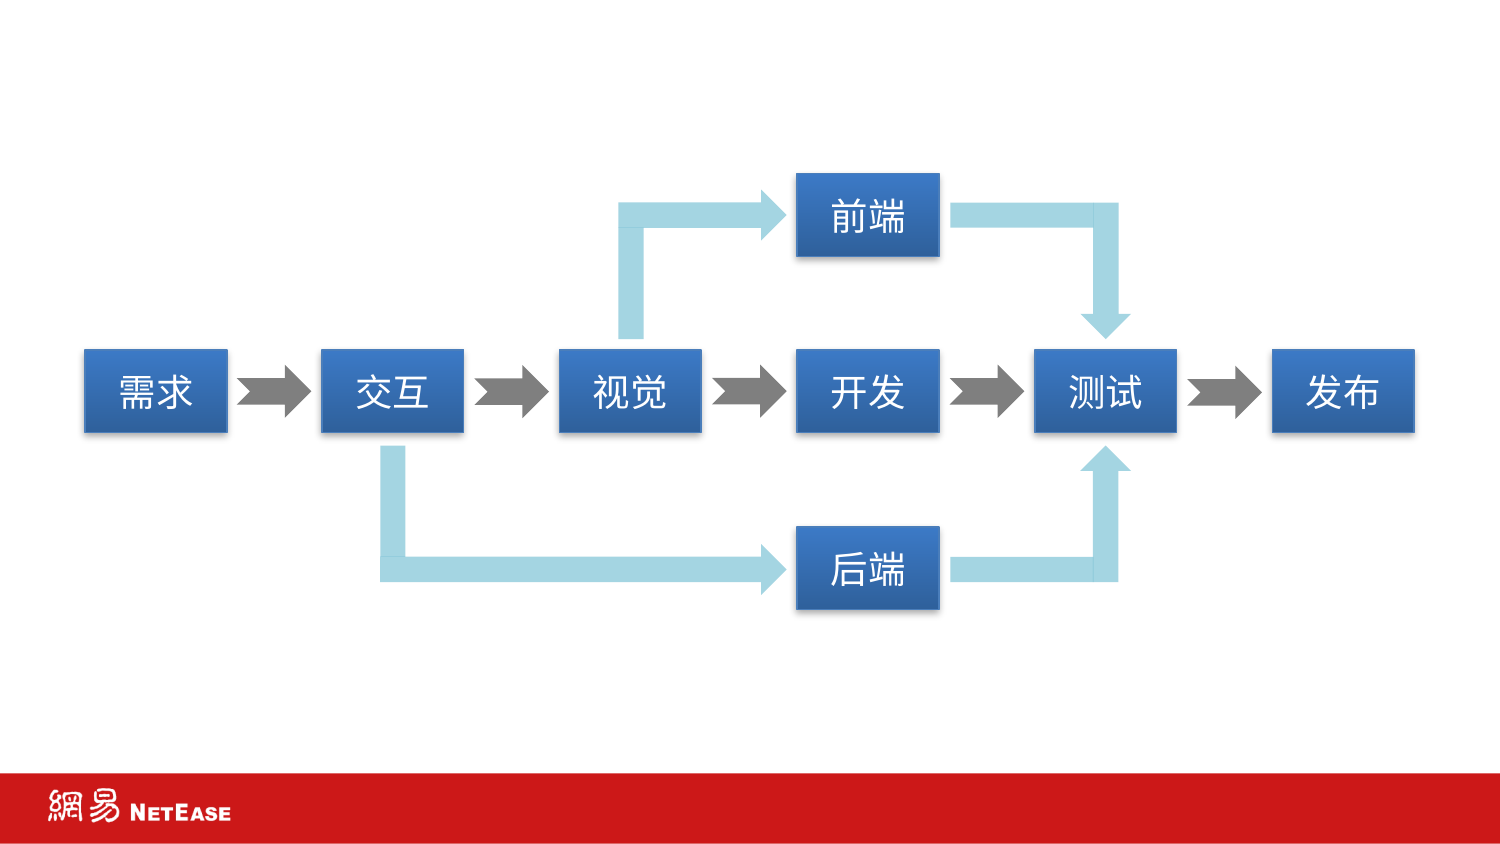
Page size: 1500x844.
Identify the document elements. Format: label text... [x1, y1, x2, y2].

text_box 开发 [796, 349, 940, 433]
text_box [380, 445, 406, 556]
text_box 前端 [796, 173, 940, 257]
text_box [236, 364, 312, 418]
text_box 发布 [1272, 349, 1415, 433]
picture [46, 786, 231, 824]
text_box 测试 [1034, 349, 1177, 433]
text_box [618, 227, 644, 340]
text_box [1080, 445, 1132, 583]
text_box [618, 189, 787, 241]
text_box 交互 [321, 349, 464, 433]
text_box 后端 [796, 526, 940, 610]
text_box [1187, 365, 1262, 419]
text_box 视觉 [559, 349, 702, 433]
text_box [1080, 202, 1132, 340]
text_box [949, 364, 1025, 418]
text_box [711, 364, 787, 418]
text_box 需求 [84, 349, 228, 433]
text_box [950, 556, 1092, 583]
text_box [380, 544, 787, 595]
text_box [474, 365, 550, 419]
text_box [950, 202, 1093, 228]
